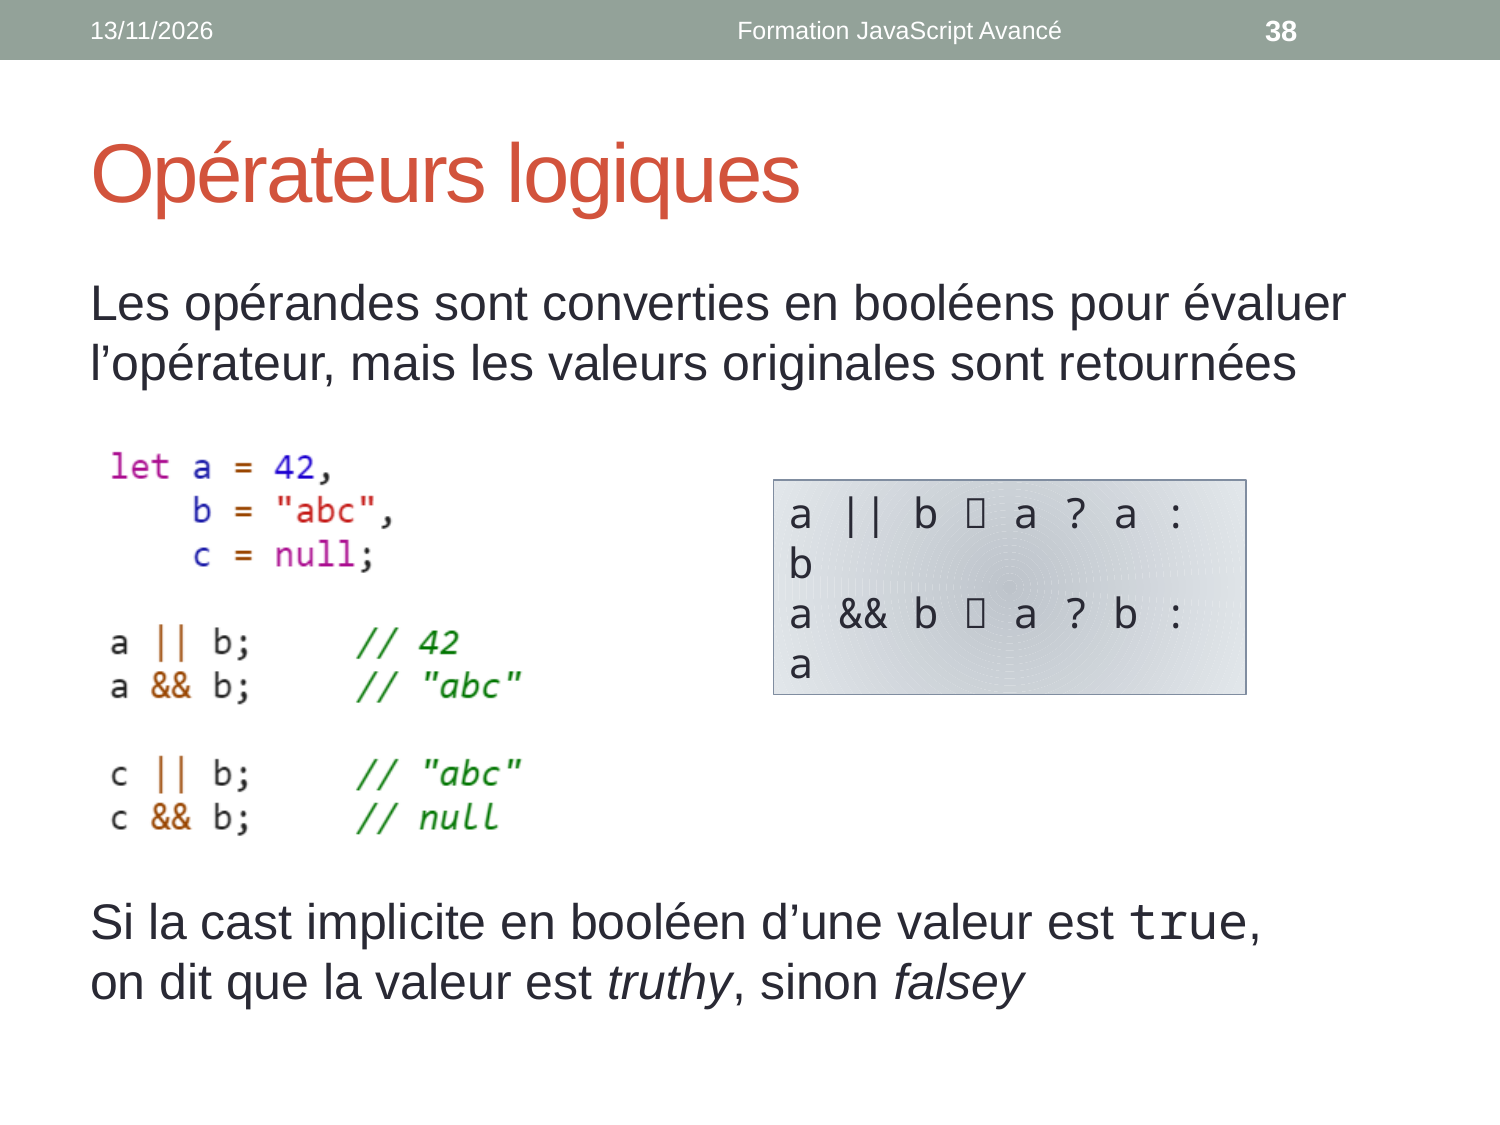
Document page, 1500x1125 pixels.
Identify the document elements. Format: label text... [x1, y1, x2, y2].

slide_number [75, 3, 550, 57]
list Les opérandes sont converties en booléens pour évaluer l’opérateur, mais les valeurs originales sont retournées Si la cast implicite en booléen d’une valeur est true, on dit que la valeur est truthy, sinon falsey [75, 262, 1447, 1063]
footer Formation JavaScript Avancé [562, 3, 1238, 57]
title Opérateurs logiques [75, 87, 1425, 250]
slide_number 38 [1250, 3, 1425, 57]
text_box a || b  a ? a : b a && b  a ? b : a [773, 479, 1247, 695]
picture [100, 432, 549, 847]
